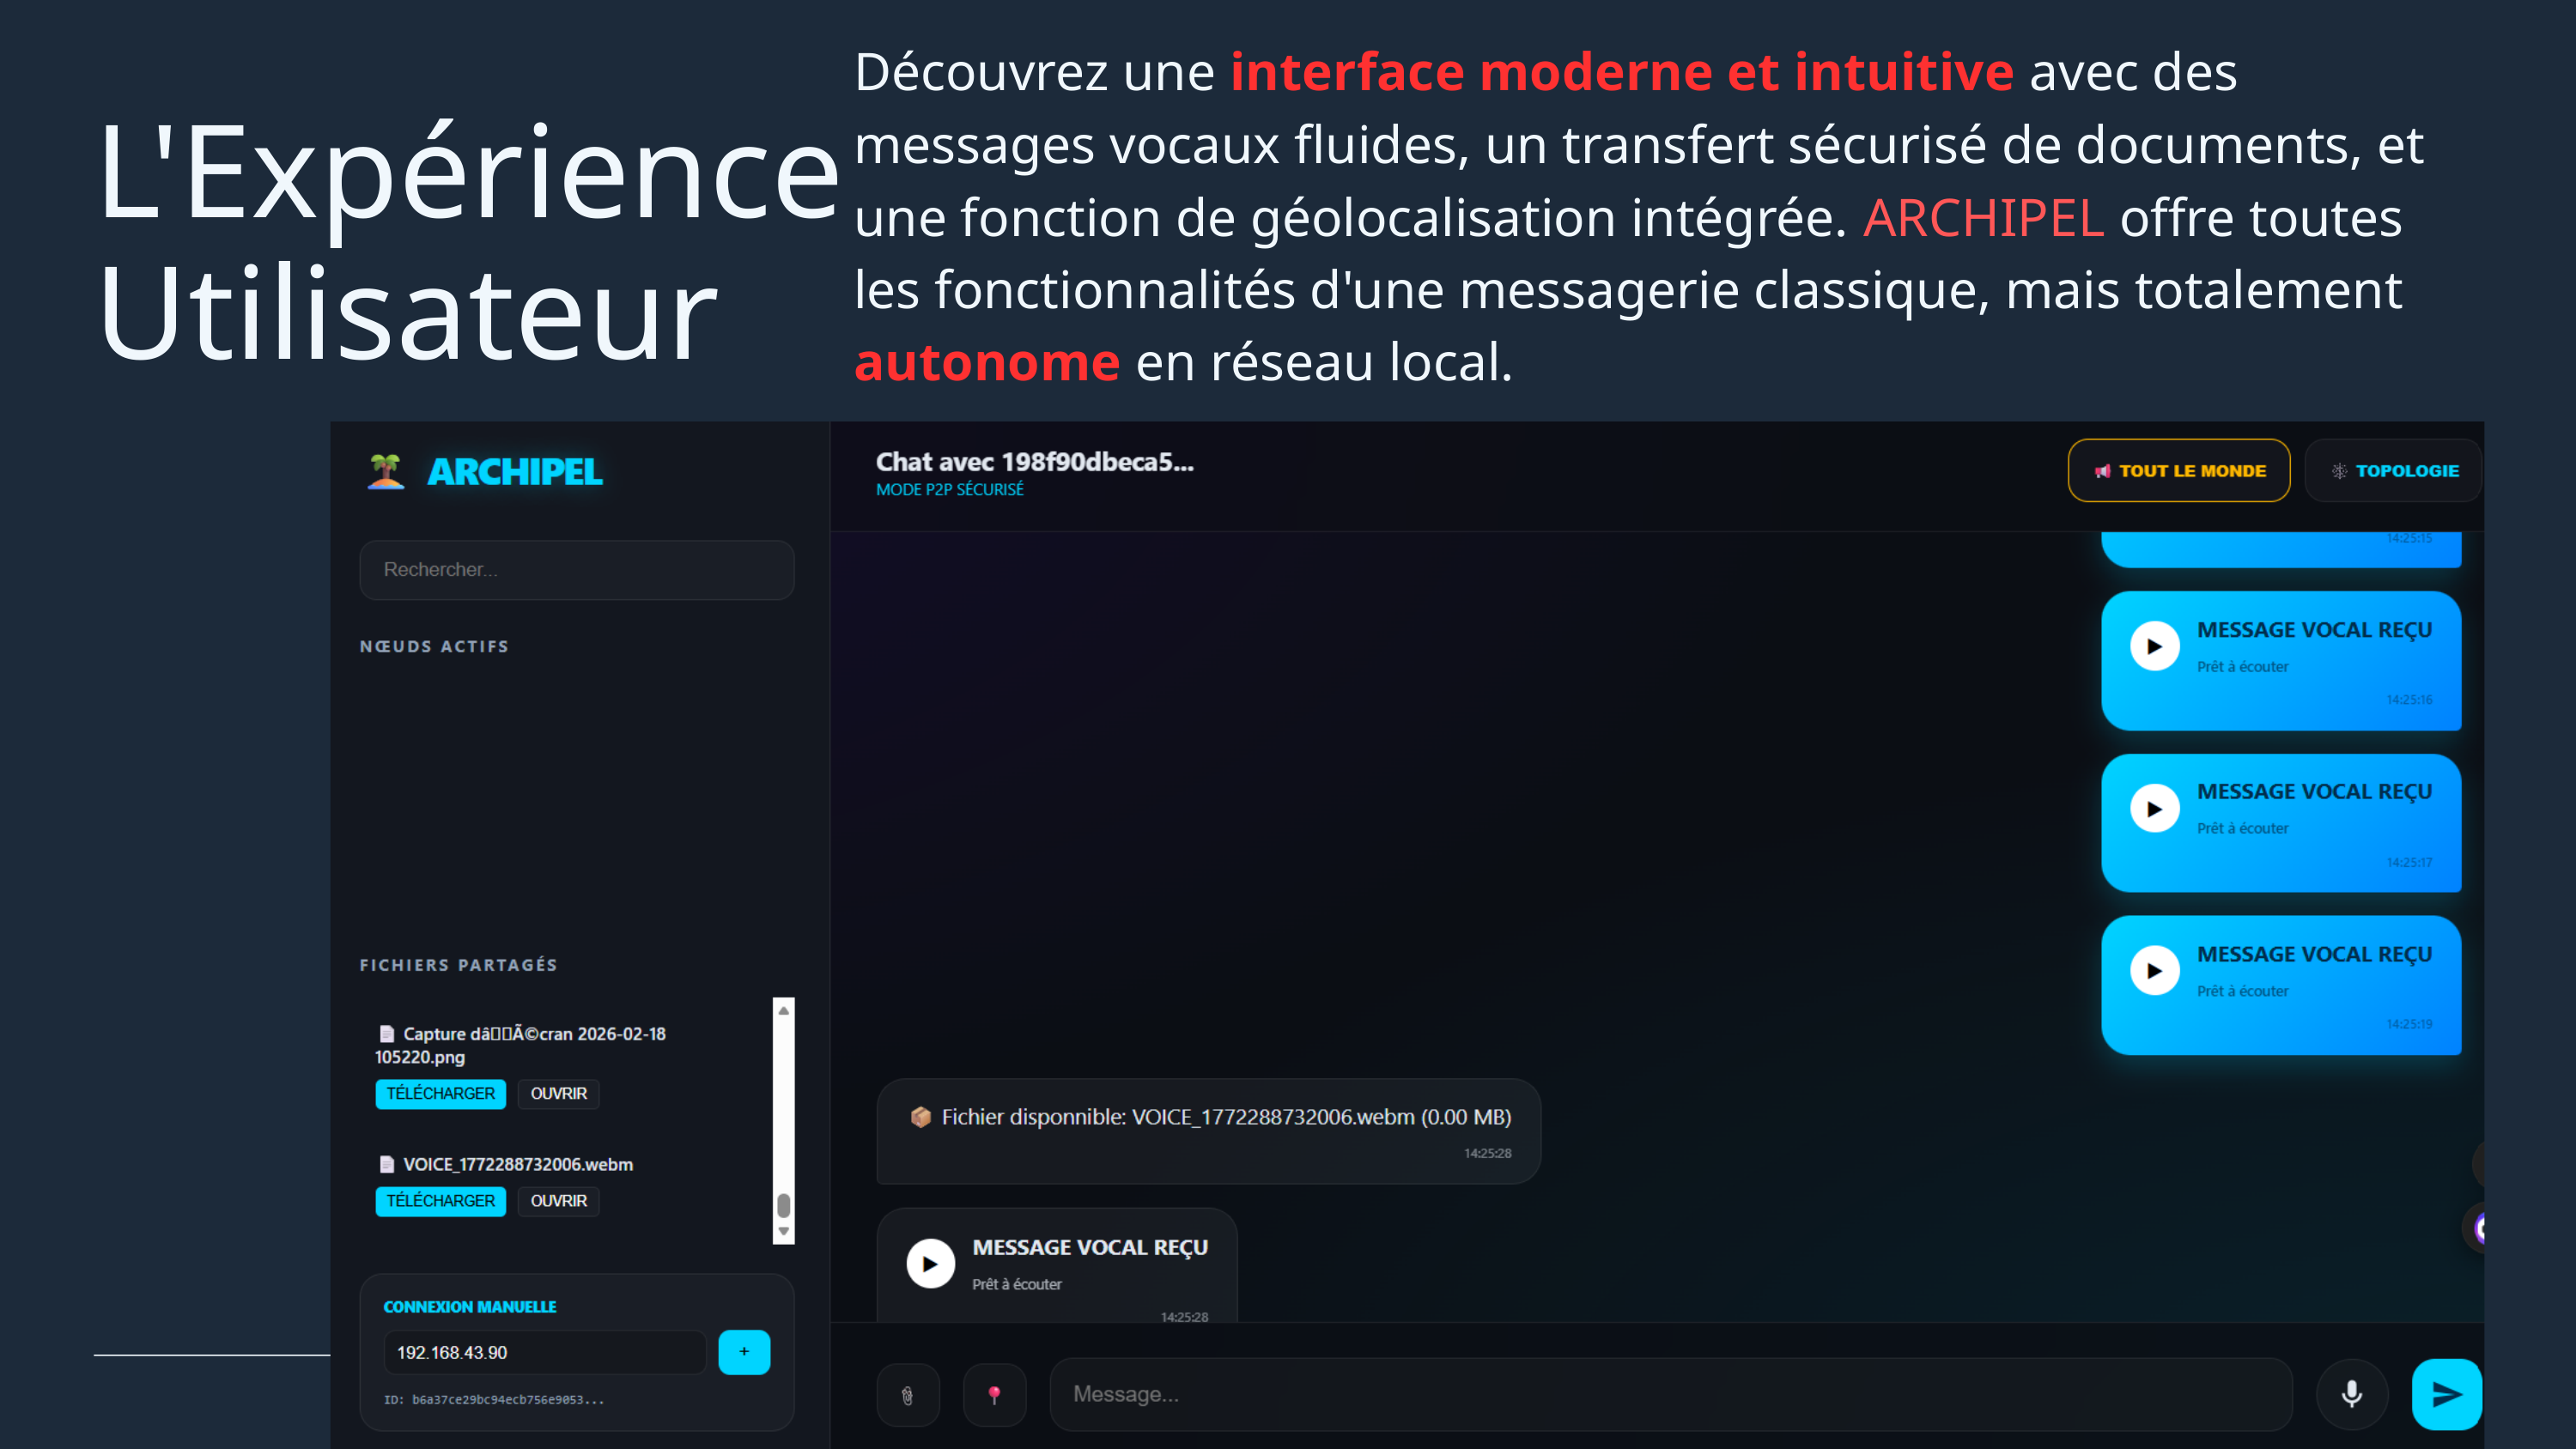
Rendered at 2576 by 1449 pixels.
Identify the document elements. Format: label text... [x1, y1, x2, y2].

text_box Découvrez une interface moderne et intuitive avec des messages vocaux fluides, un transfert sécurisé de documents, et une fonction de géolocalisation intégrée. ARCHIPEL offre toutes les fonctionnalités d'une messagerie classique, mais totalement autonome en réseau local. [854, 28, 2432, 392]
text_box [330, 421, 2485, 1449]
text_box L'Expérience Utilisateur [94, 101, 854, 385]
